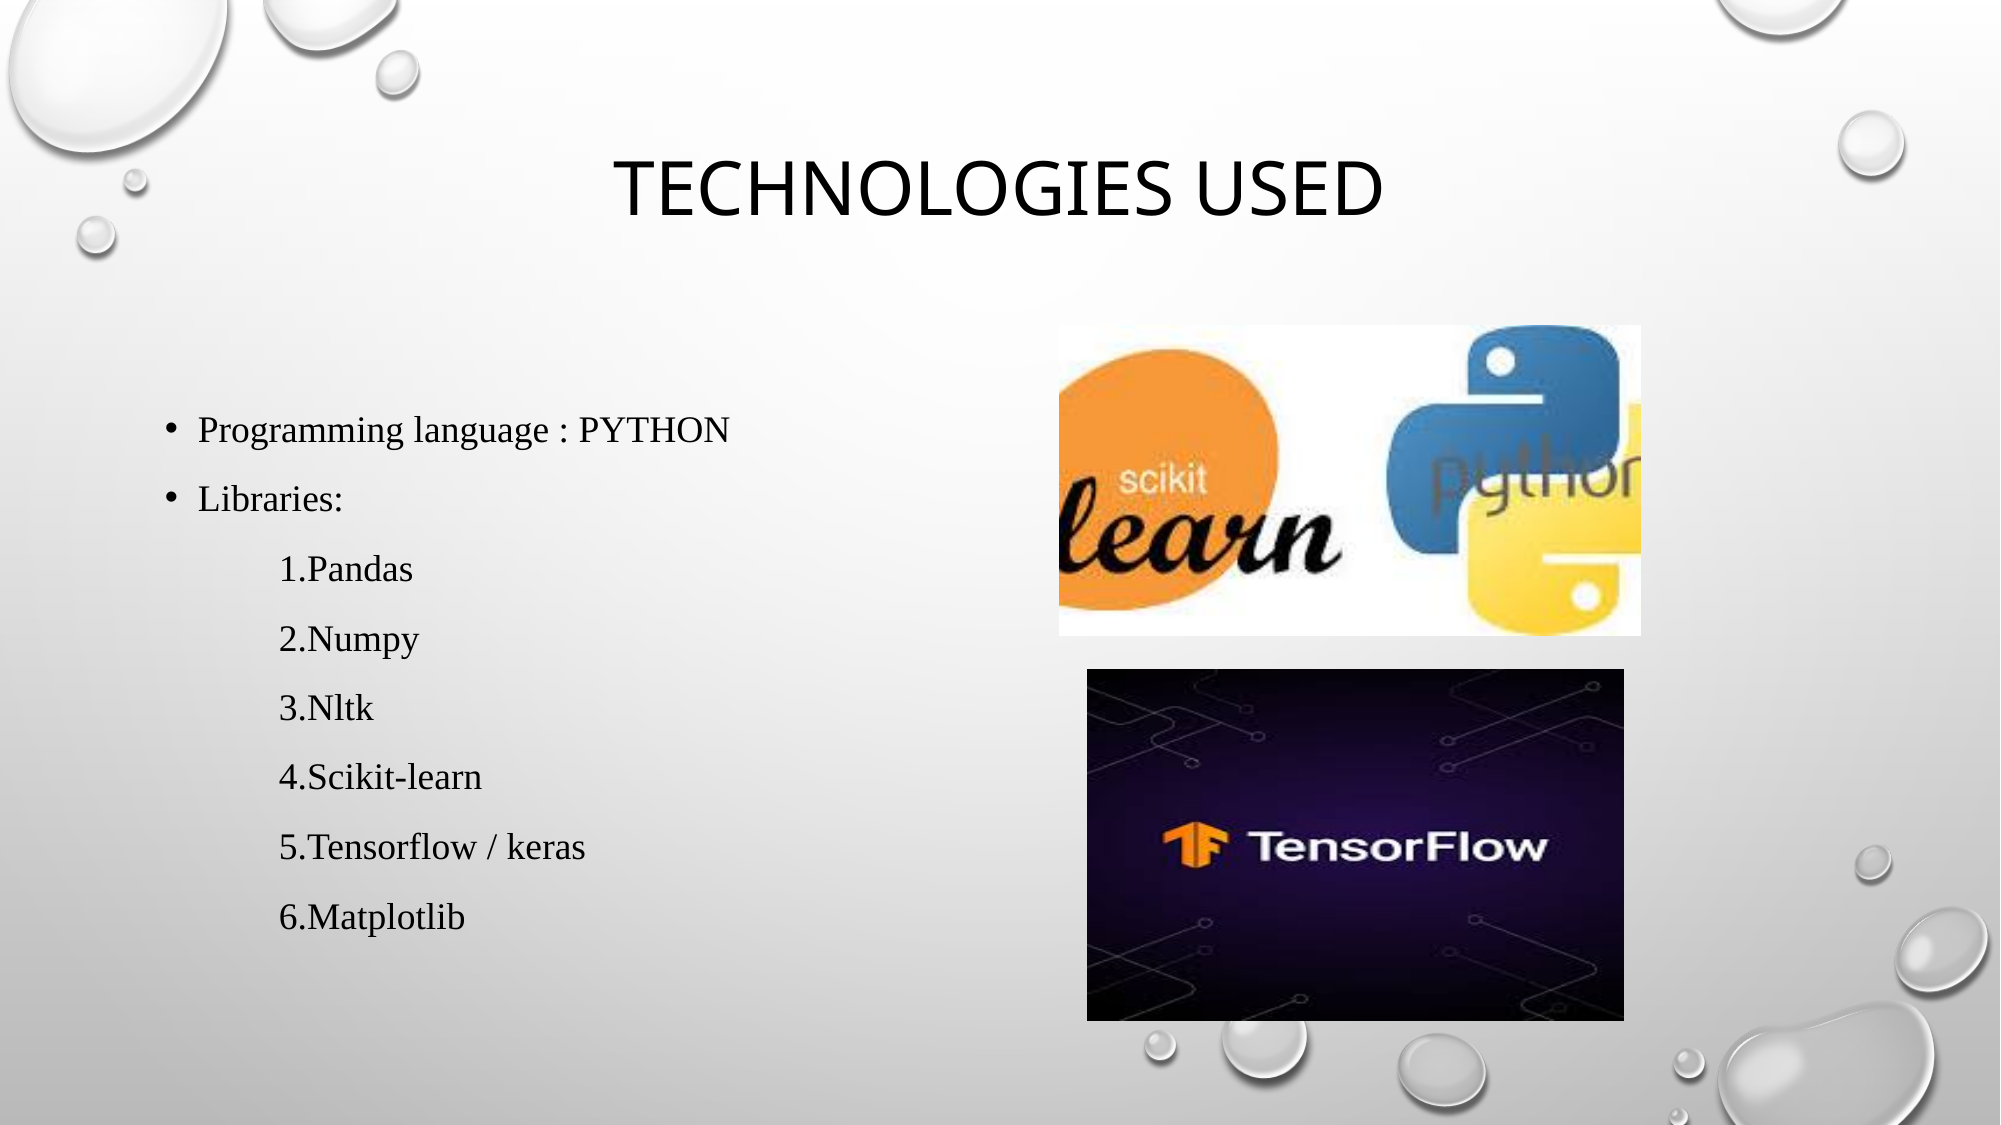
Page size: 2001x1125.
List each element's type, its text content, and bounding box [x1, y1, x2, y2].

list Programming language : PYTHON Libraries: 1.Pandas 2.Numpy 3.Nltk 4.Scikit-learn 5.Tensorflow / keras 6.Matplotlib [149, 388, 962, 950]
title Technologies Used [149, 101, 1851, 282]
picture [0, 0, 2000, 1125]
